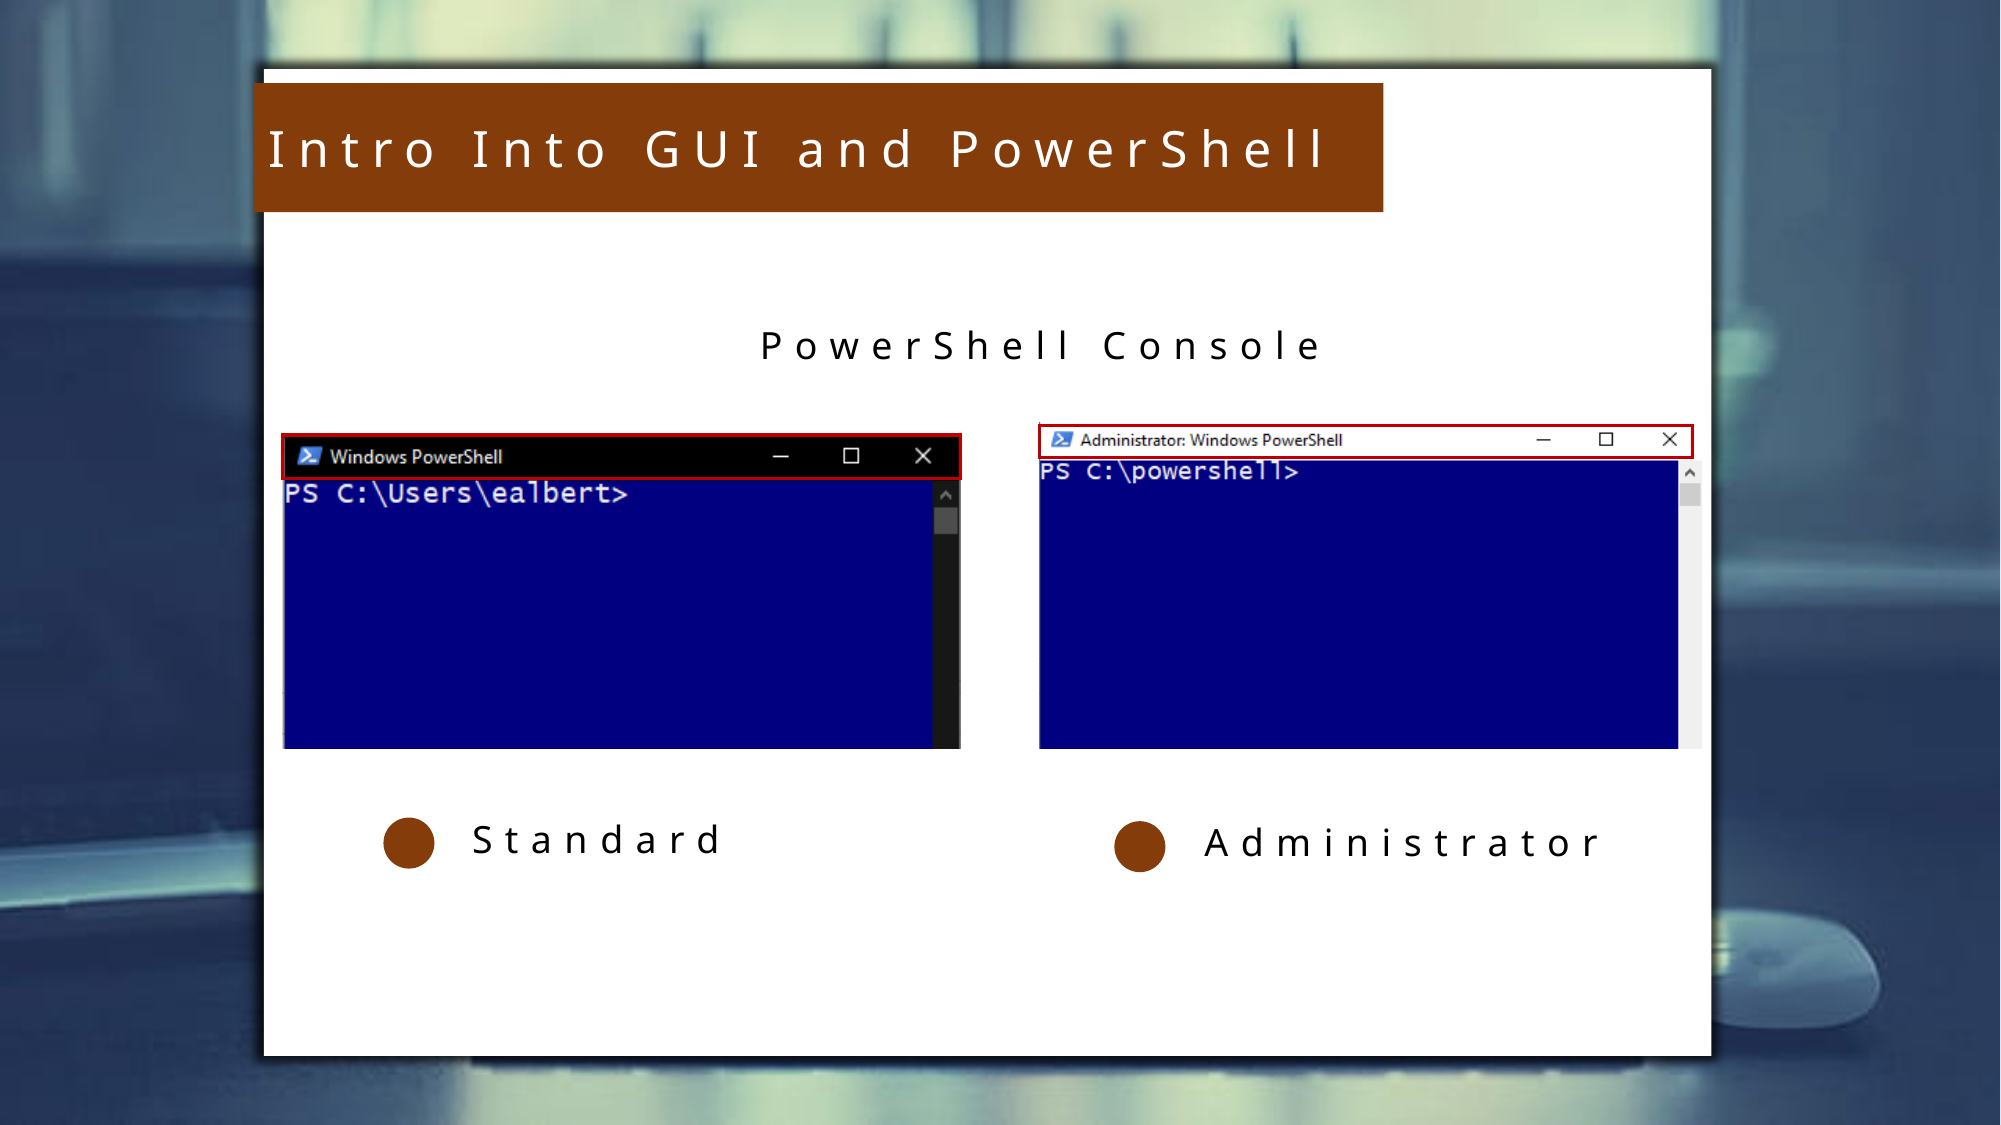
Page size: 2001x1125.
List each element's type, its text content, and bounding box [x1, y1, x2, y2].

picture [0, 0, 2001, 1125]
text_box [383, 808, 822, 870]
text_box [263, 68, 1713, 1057]
text_box Intro Into GUI and PowerShell [253, 82, 1384, 213]
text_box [1114, 811, 1672, 873]
text_box PowerShell Console [660, 314, 1419, 375]
